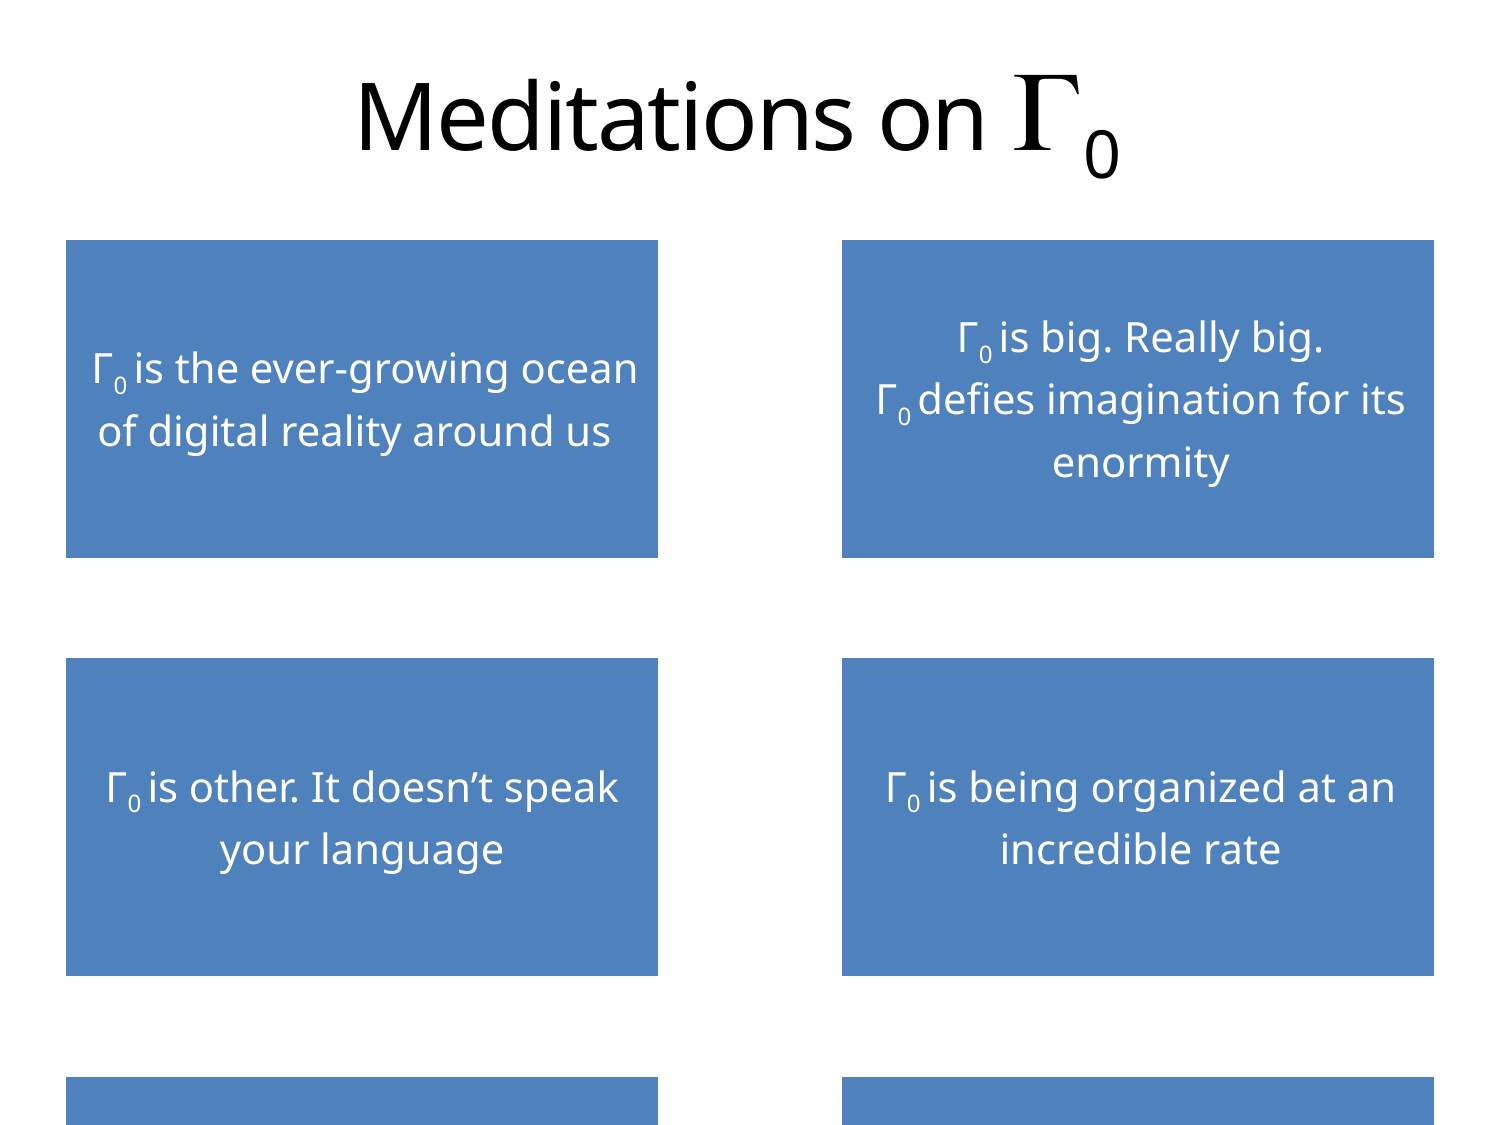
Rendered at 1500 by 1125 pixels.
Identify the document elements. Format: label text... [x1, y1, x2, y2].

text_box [63, 237, 1437, 1071]
title Meditations on 0 [63, 37, 1436, 163]
